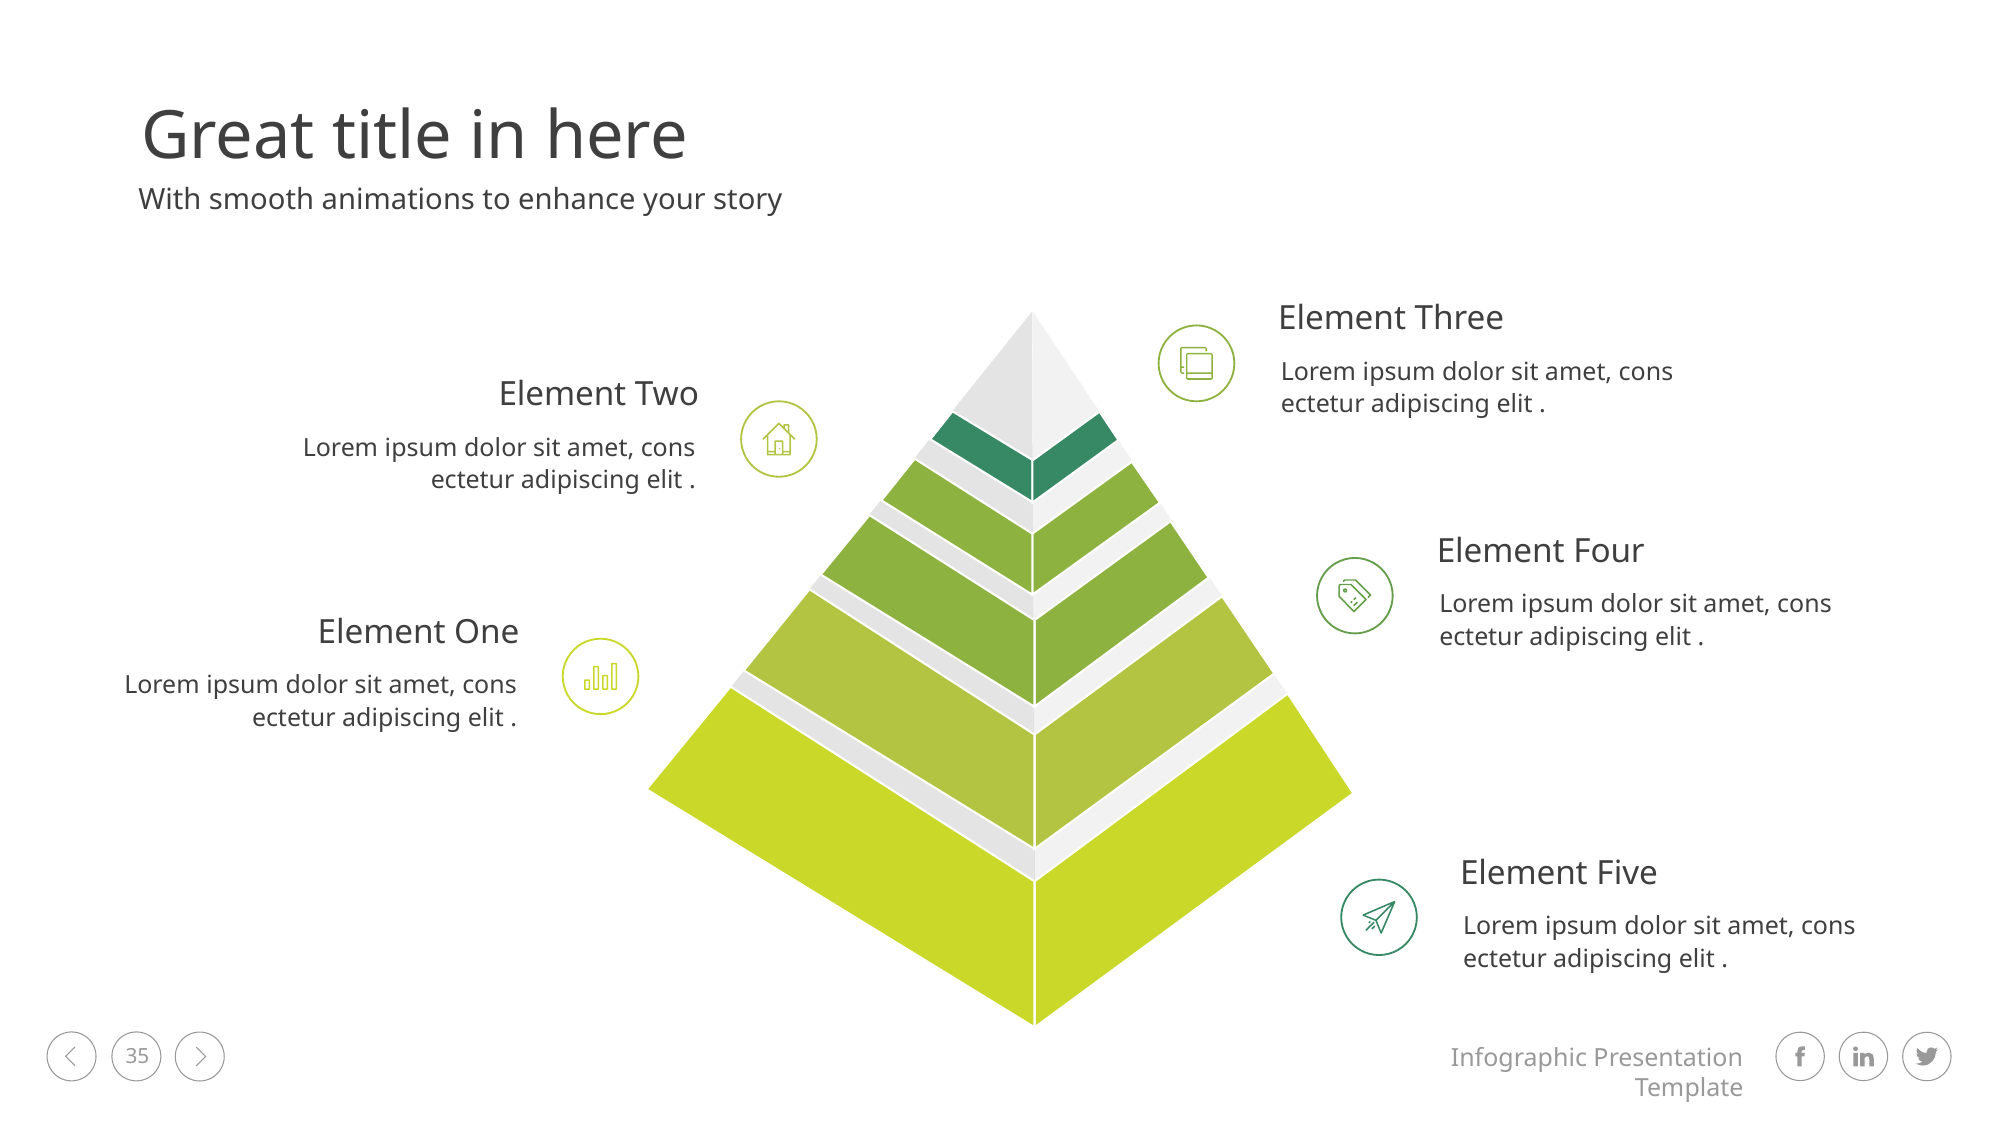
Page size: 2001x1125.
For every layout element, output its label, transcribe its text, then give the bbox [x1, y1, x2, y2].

slide_number 35 [88, 1026, 187, 1087]
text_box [254, 365, 817, 501]
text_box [135, 84, 786, 224]
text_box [1341, 843, 1906, 980]
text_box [1158, 289, 1723, 425]
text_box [75, 602, 639, 739]
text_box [1316, 521, 1882, 658]
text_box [646, 311, 1354, 1029]
